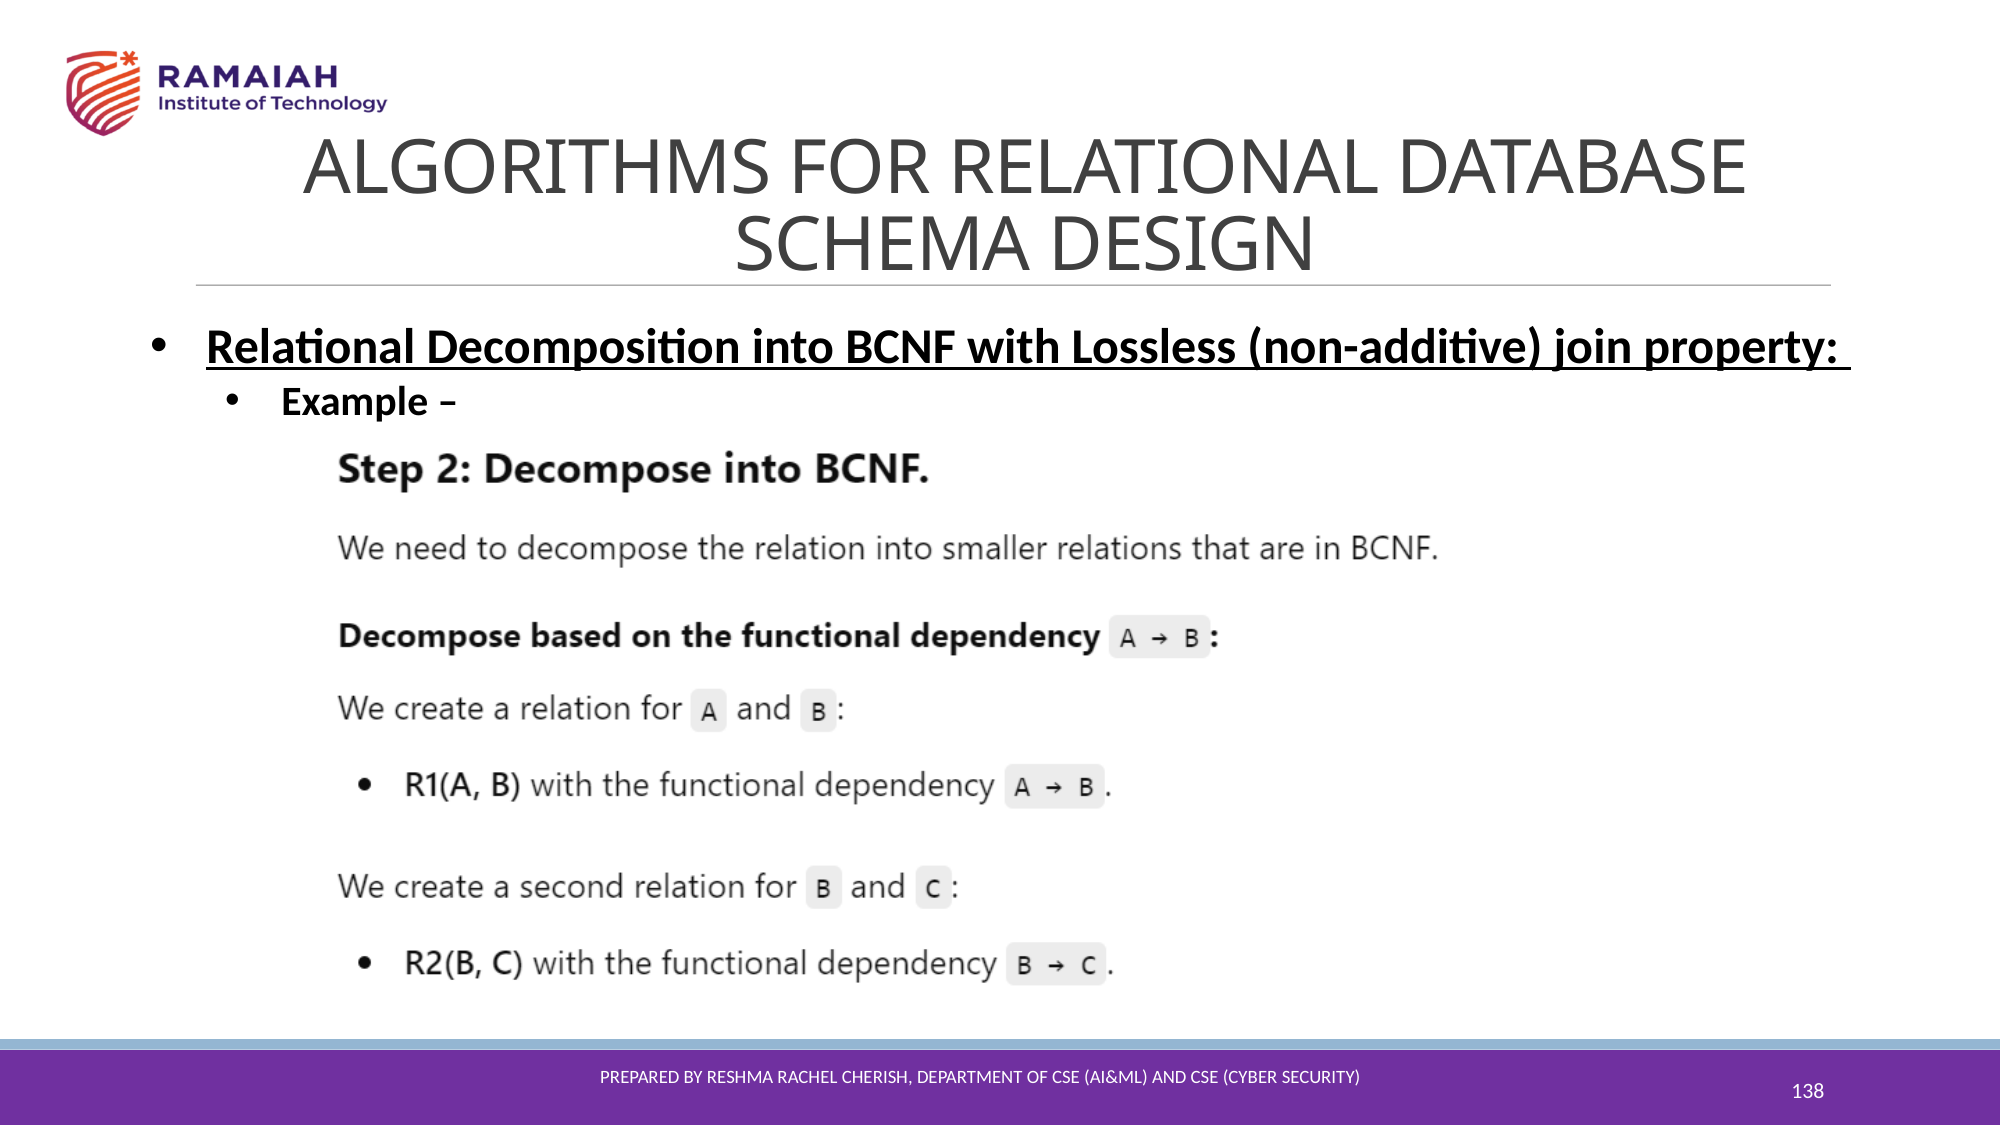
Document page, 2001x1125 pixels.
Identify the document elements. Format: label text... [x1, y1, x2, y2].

text_box Prepared By reshma Rachel cherish, Department of CSE (ai&ml) and CSE (Cyber security) [584, 1068, 1376, 1125]
picture [296, 430, 1490, 1019]
text_box ALGORITHMS FOR RELATIONAL DATABASE SCHEMA DESIGN [201, 133, 1852, 293]
text_box 138 [1624, 1059, 1840, 1120]
picture [28, 5, 429, 166]
text_box Relational Decomposition into BCNF with Lossless (non-additive) join property: Example – [0, 306, 1896, 1019]
